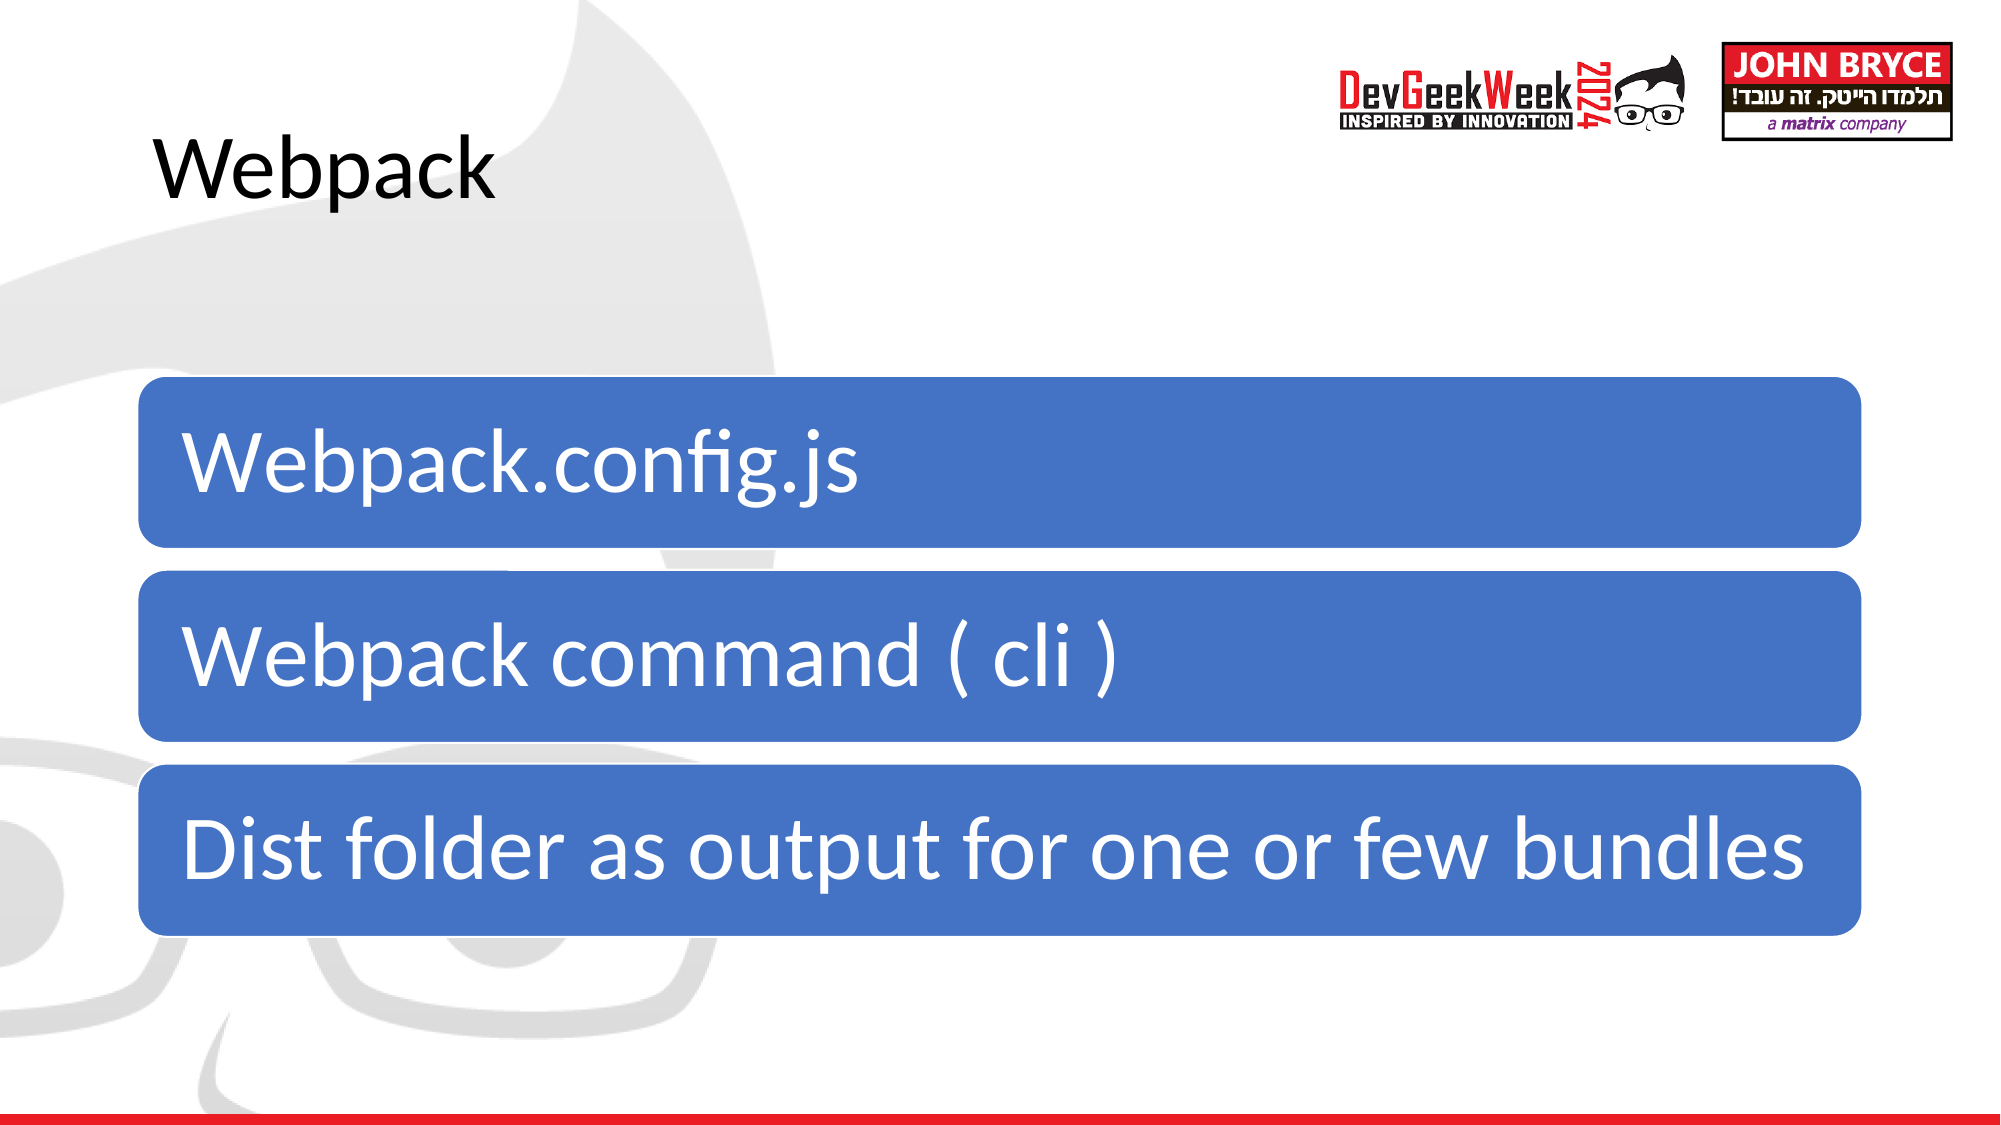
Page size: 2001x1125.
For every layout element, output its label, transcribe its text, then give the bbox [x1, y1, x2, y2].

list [137, 299, 1863, 1014]
title Webpack [137, 59, 1863, 278]
picture [0, 0, 2001, 1125]
